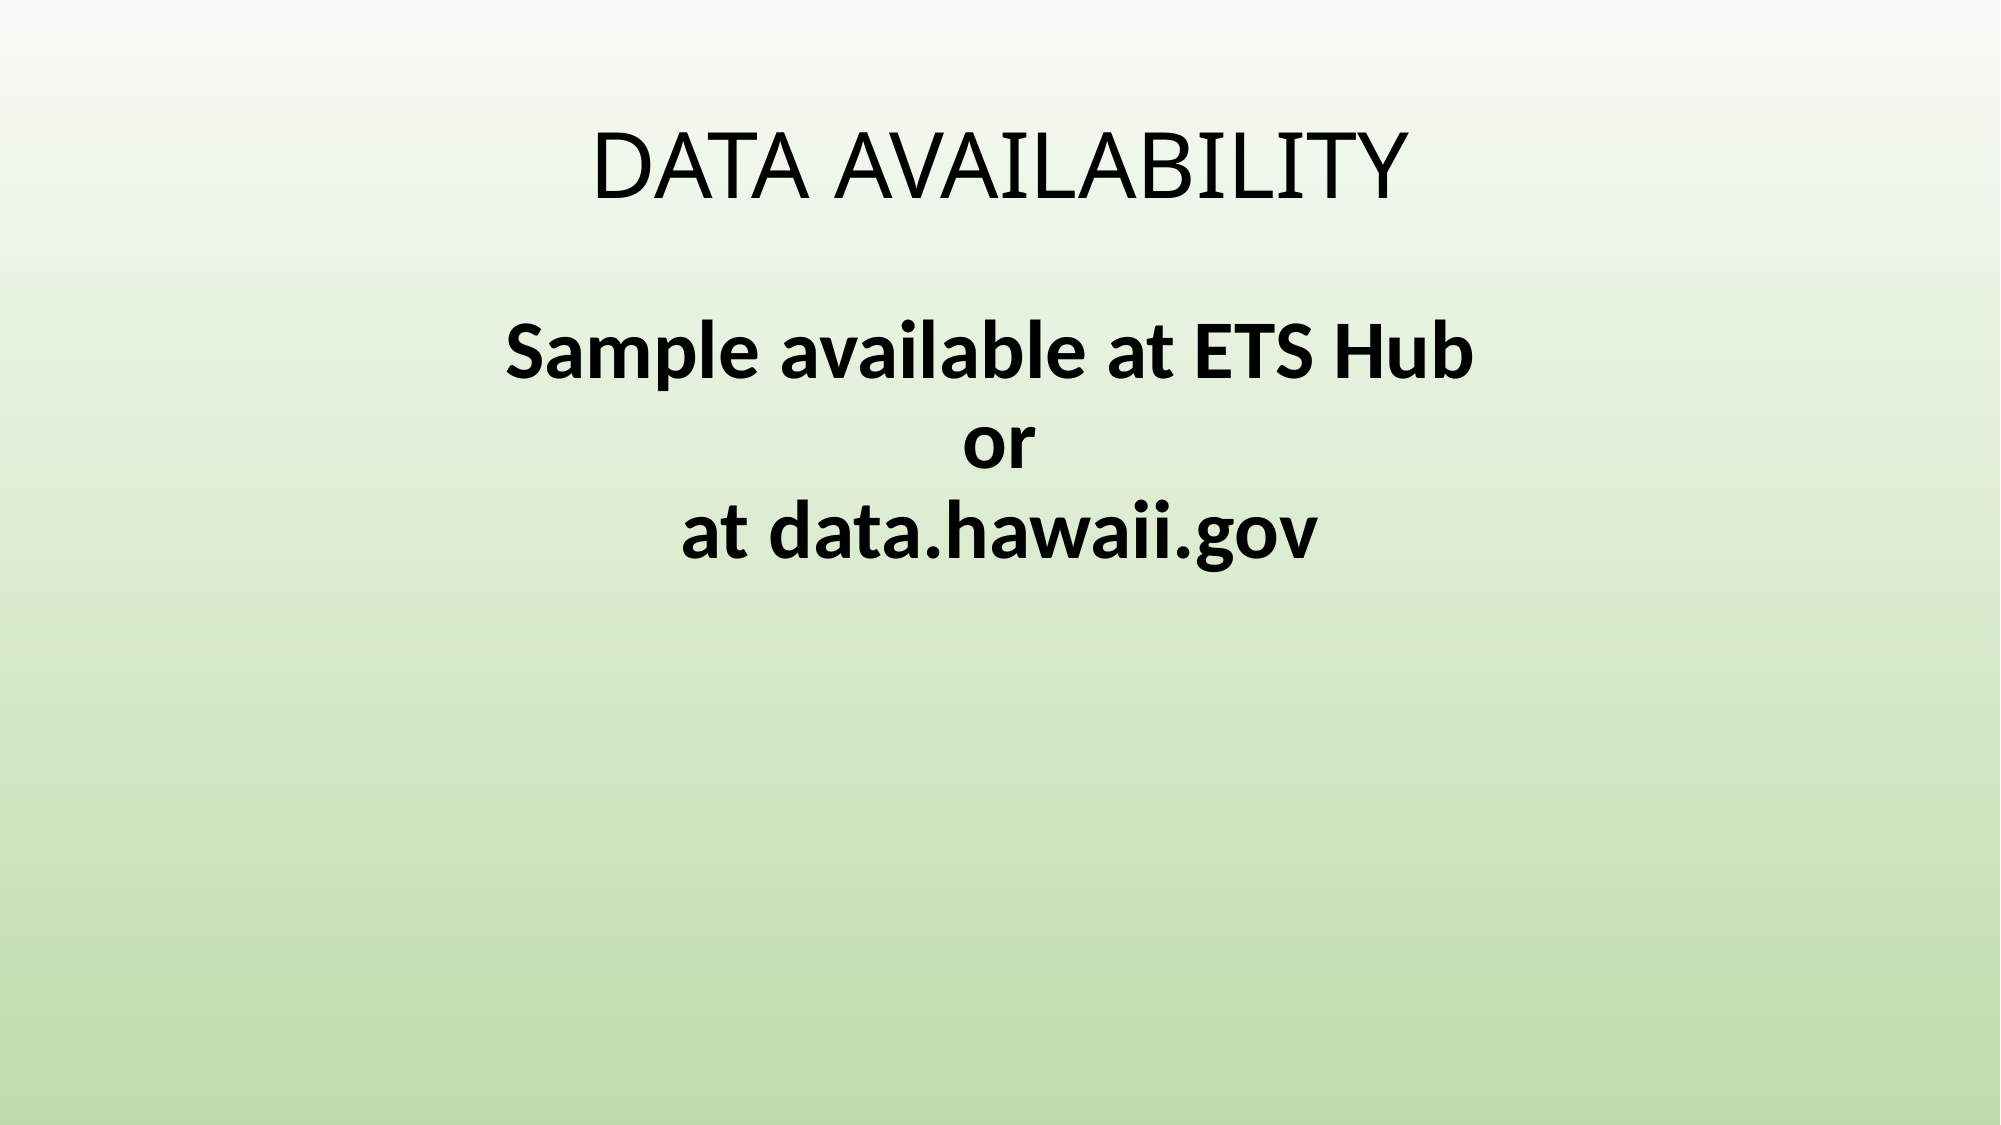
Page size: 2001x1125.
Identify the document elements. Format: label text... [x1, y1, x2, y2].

list Sample available at ETS Hub or at data.hawaii.gov [137, 299, 1863, 1014]
title DATA AVAILABILITY [137, 59, 1863, 278]
